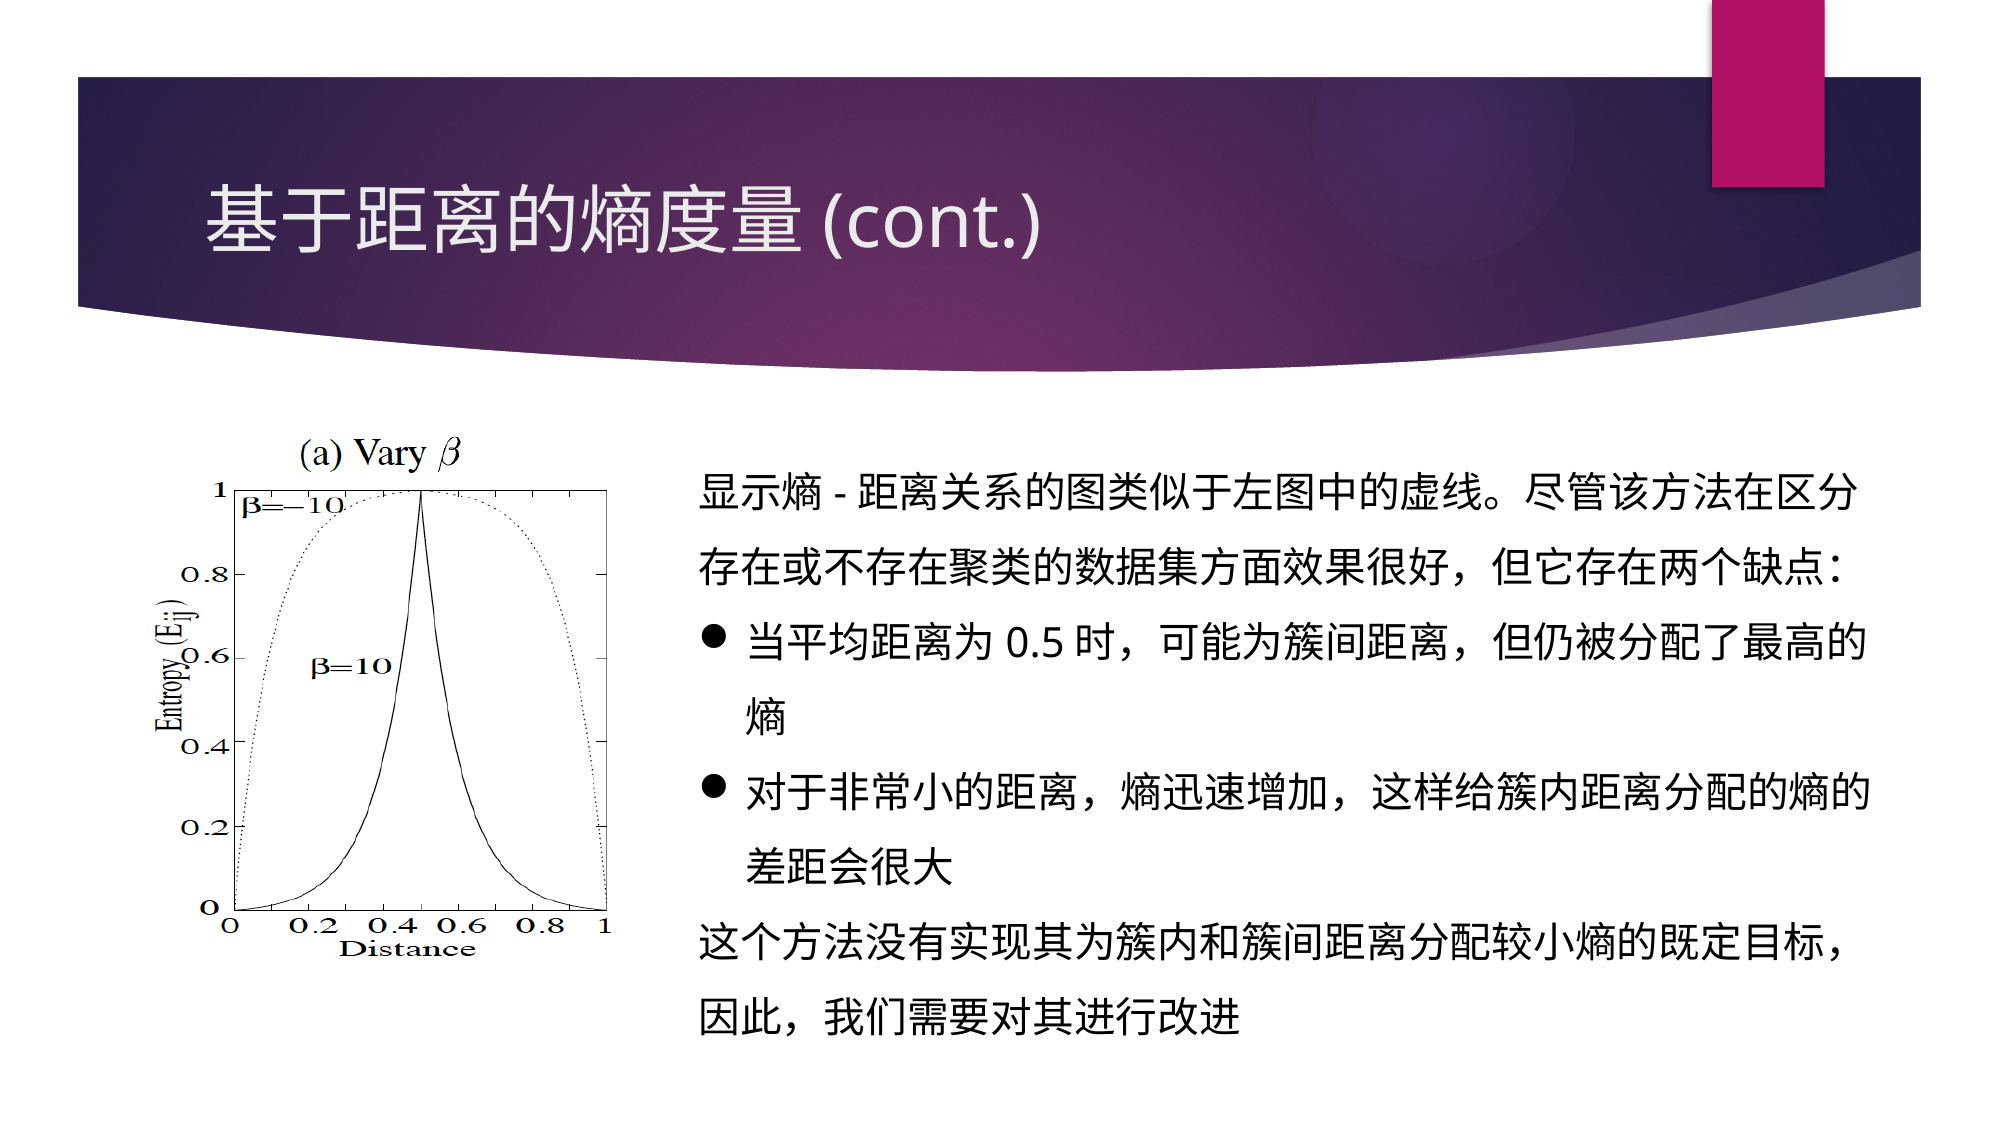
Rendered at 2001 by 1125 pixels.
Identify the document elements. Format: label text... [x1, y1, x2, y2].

text_box 显示熵-距离关系的图类似于左图中的虚线。尽管该方法在区分存在或不存在聚类的数据集方面效果很好，但它存在两个缺点： 当平均距离为0.5时，可能为簇间距离，但仍被分配了最高的熵 对于非常小的距离，熵迅速增加，这样给簇内距离分配的熵的差距会很大 这个方法没有实现其为簇内和簇间距离分配较小熵的既定目标，因此，我们需要对其进行改进 [683, 433, 1909, 1049]
title 基于距离的熵度量(cont.) [189, 159, 1627, 276]
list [144, 404, 633, 966]
